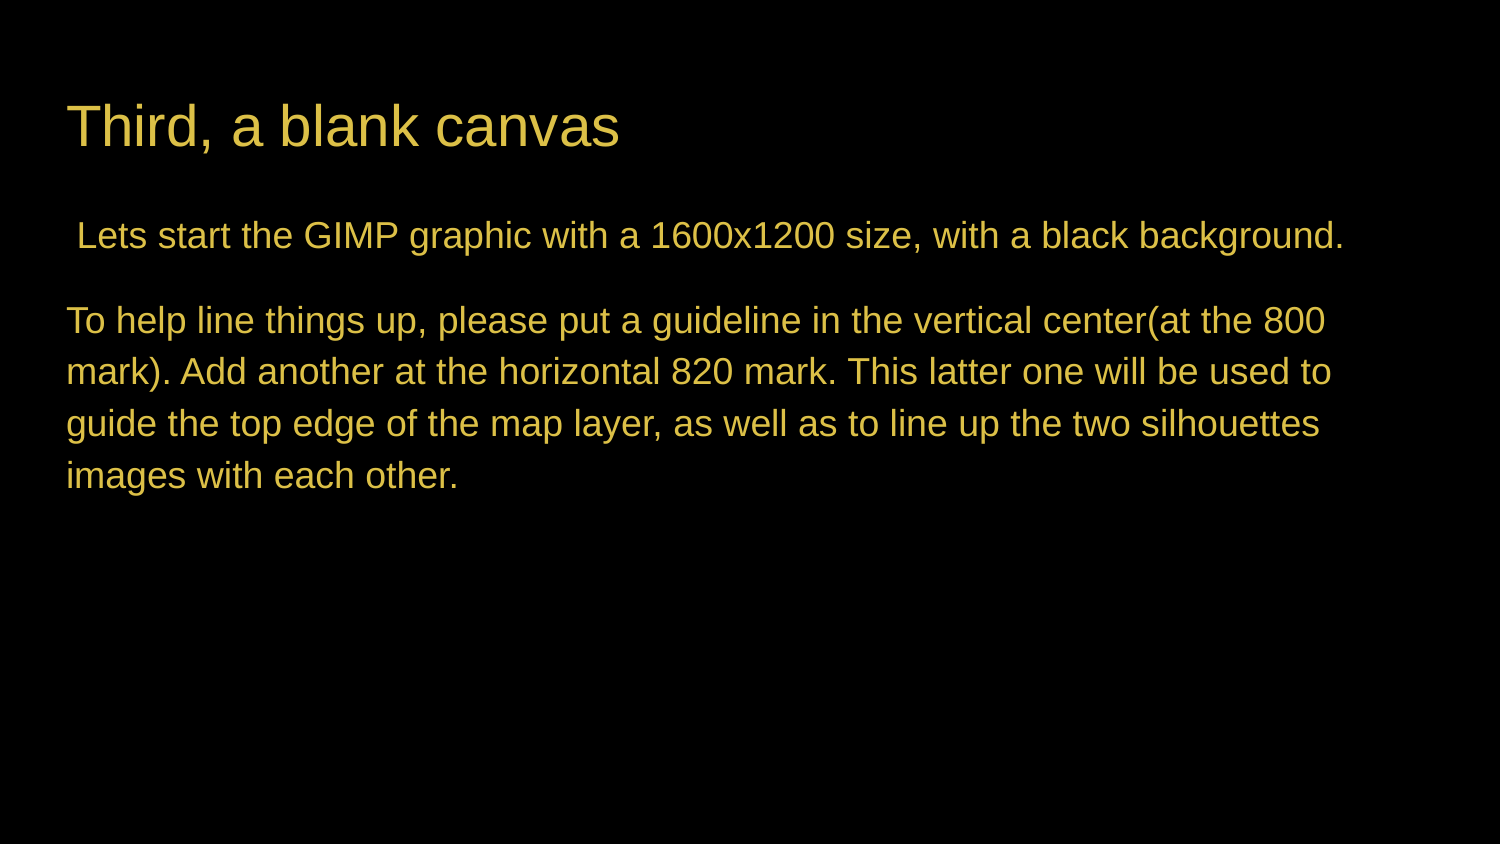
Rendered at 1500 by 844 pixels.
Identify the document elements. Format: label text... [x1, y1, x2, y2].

list Lets start the GIMP graphic with a 1600x1200 size, with a black background. To help line things up, please put a guideline in the vertical center(at the 800 mark). Add another at the horizontal 820 mark. This latter one will be used to guide the top edge of the map layer, as well as to line up the two silhouettes images with each other. [51, 189, 1449, 506]
title Third, a blank canvas [51, 72, 1449, 167]
